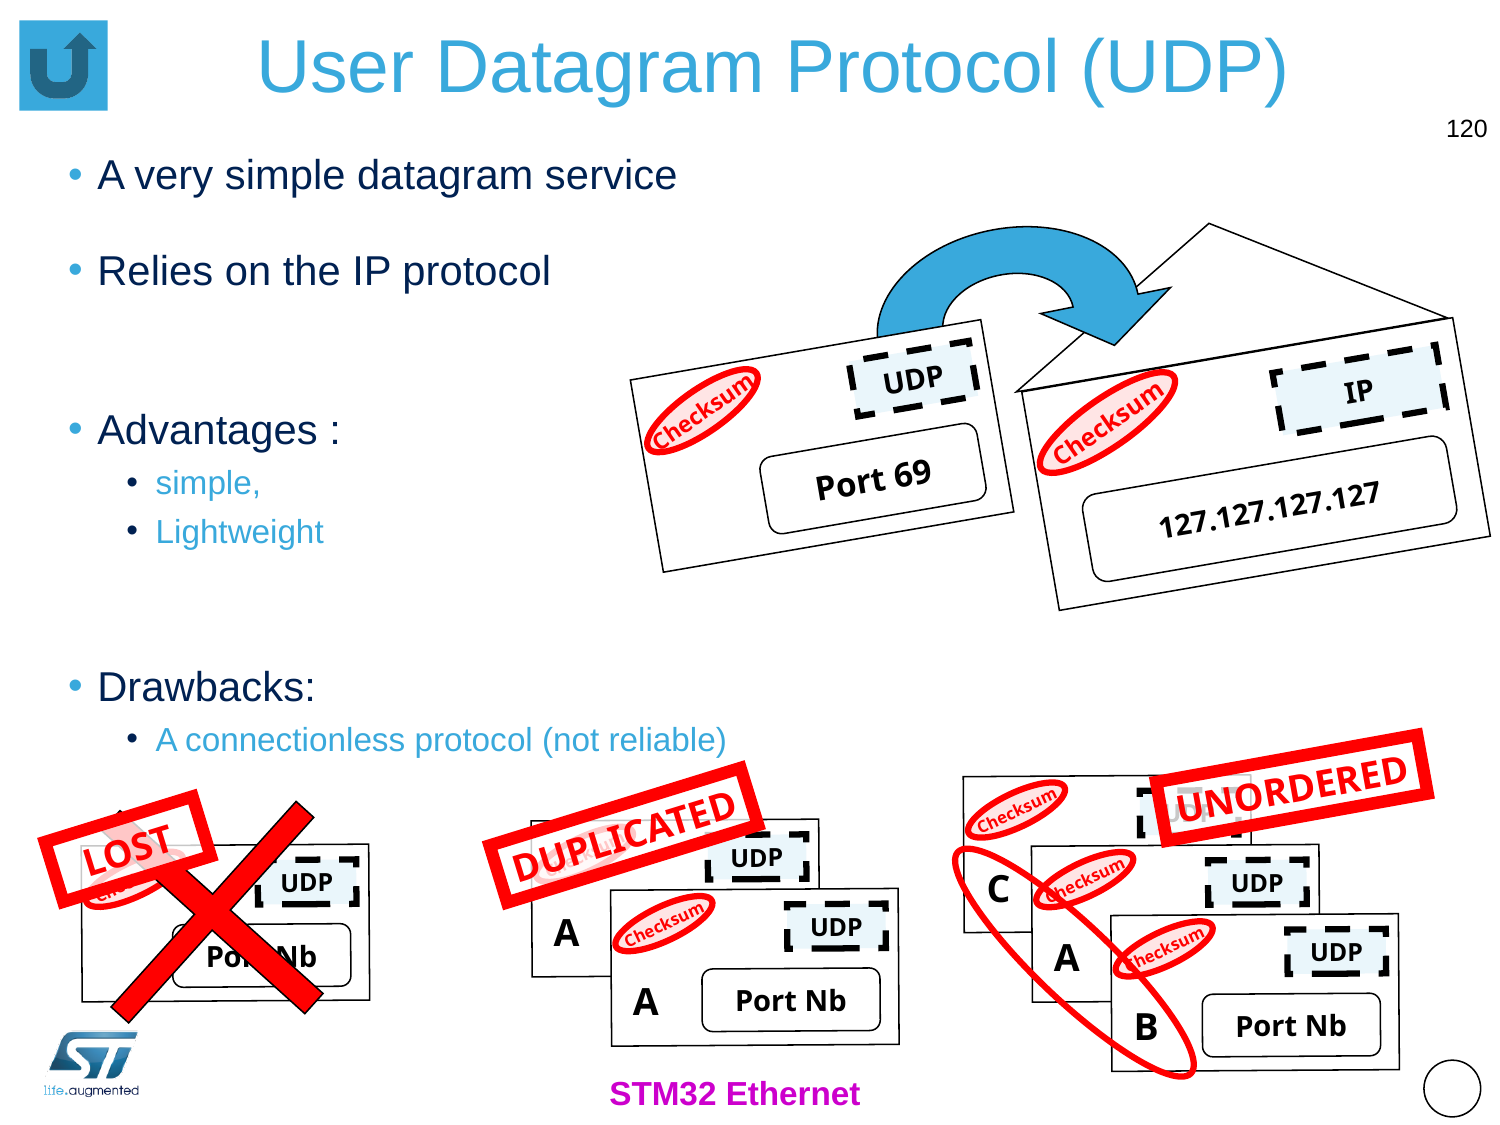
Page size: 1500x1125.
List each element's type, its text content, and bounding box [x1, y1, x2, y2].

text_box [113, 1009, 142, 1023]
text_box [636, 348, 1001, 544]
text_box DUPLICATED [581, 768, 756, 817]
text_box [299, 1009, 310, 1014]
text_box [1104, 913, 1400, 1071]
text_box [259, 801, 314, 842]
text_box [957, 775, 1252, 932]
text_box [1068, 1008, 1099, 1034]
title User Datagram Protocol (UDP) [126, 0, 1306, 126]
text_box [525, 819, 820, 976]
text_box LOST [44, 796, 207, 902]
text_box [604, 888, 899, 1045]
text_box [19, 20, 108, 111]
slide_number 120 [1413, 111, 1500, 144]
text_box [1001, 222, 1475, 576]
text_box [1423, 1060, 1481, 1117]
text_box DUPLICATED [489, 836, 520, 903]
list A very simple datagram service Relies on the IP protocol Advantages : simple, Lightweight Drawbacks: A connectionless protocol (not reliable) [53, 146, 1374, 777]
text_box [1025, 844, 1320, 1001]
picture [36, 1022, 147, 1103]
text_box [1001, 940, 1020, 962]
text_box [110, 810, 126, 821]
text_box UNORDERED [1206, 734, 1428, 825]
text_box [75, 844, 370, 1001]
text_box [877, 229, 996, 336]
